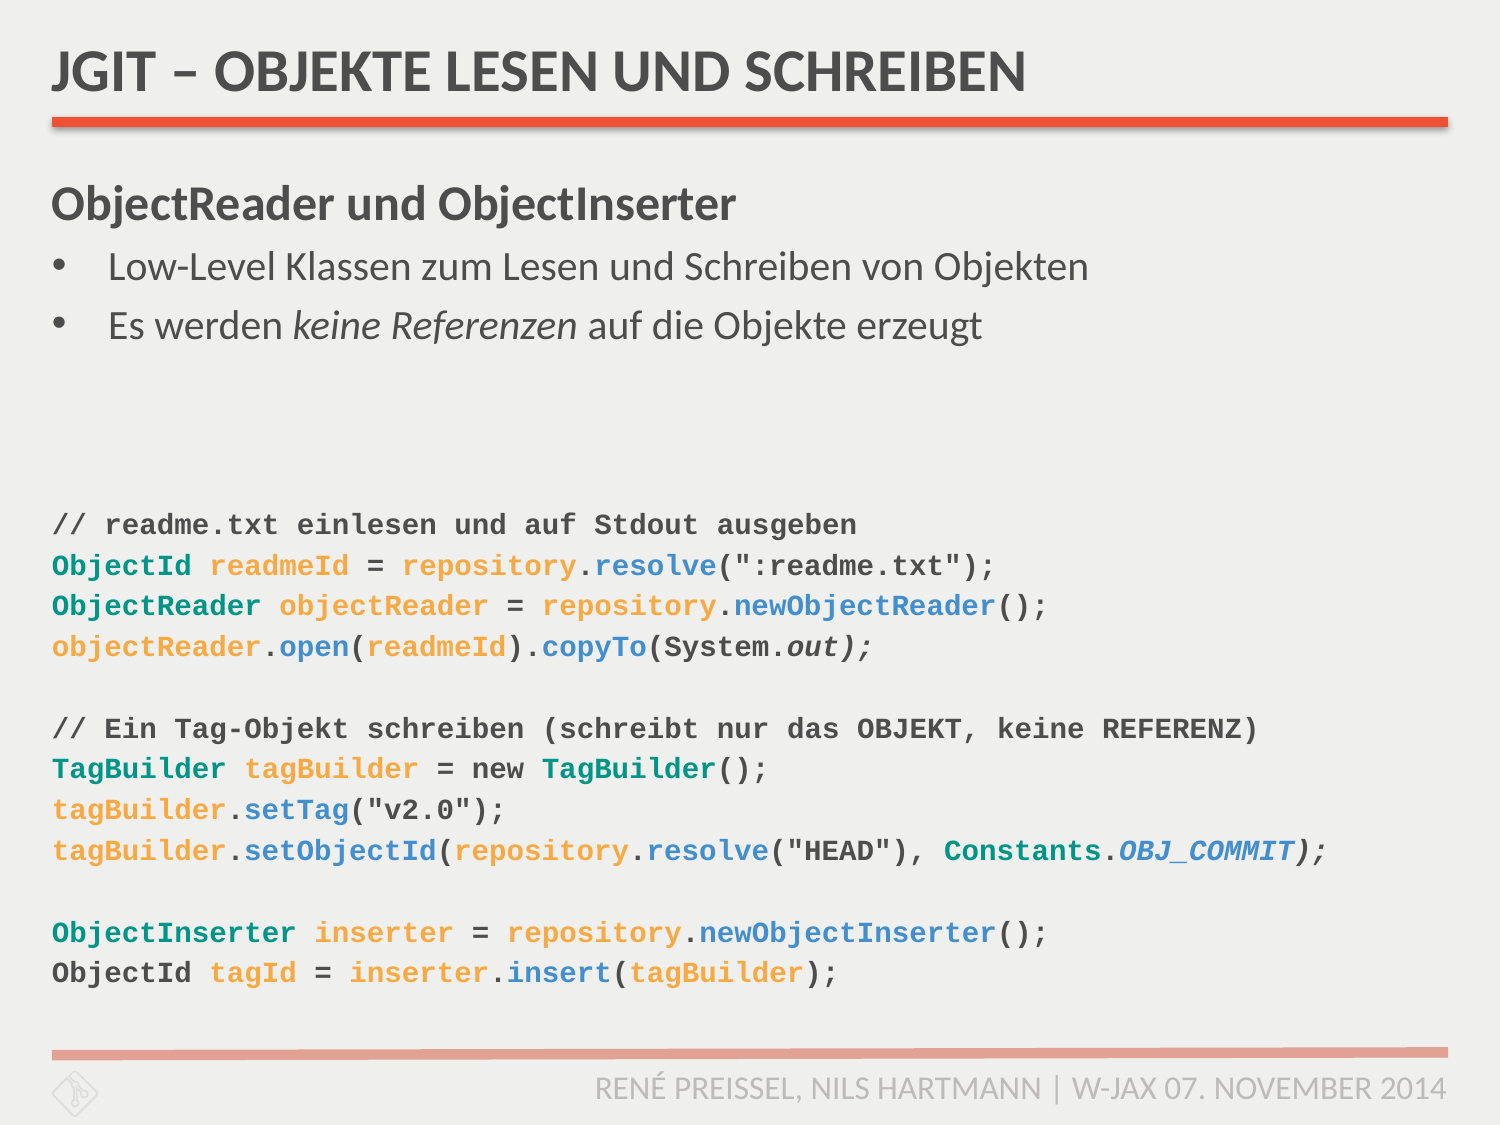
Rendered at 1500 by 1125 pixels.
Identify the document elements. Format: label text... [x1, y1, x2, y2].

title JGIT – OBJEKTE LESEN UND SCHREIBEN [51, 30, 1449, 104]
list ObjectReader und ObjectInserter Low-Level Klassen zum Lesen und Schreiben von Objekten Es werden keine Referenzen auf die Objekte erzeugt // readme.txt einlesen und auf Stdout ausgeben ObjectId readmeId = repository.resolve(":readme.txt"); ObjectReader objectReader = repository.newObjectReader(); objectReader.open(readmeId).copyTo(System.out); // Ein Tag-Objekt schreiben (schreibt nur das OBJEKT, keine REFERENZ) TagBuilder tagBuilder = new TagBuilder(); tagBuilder.setTag("v2.0"); tagBuilder.setObjectId(repository.resolve("HEAD"), Constants.OBJ_COMMIT); ObjectInserter inserter = repository.newObjectInserter(); ObjectId tagId = inserter.insert(tagBuilder); [51, 170, 1449, 1005]
